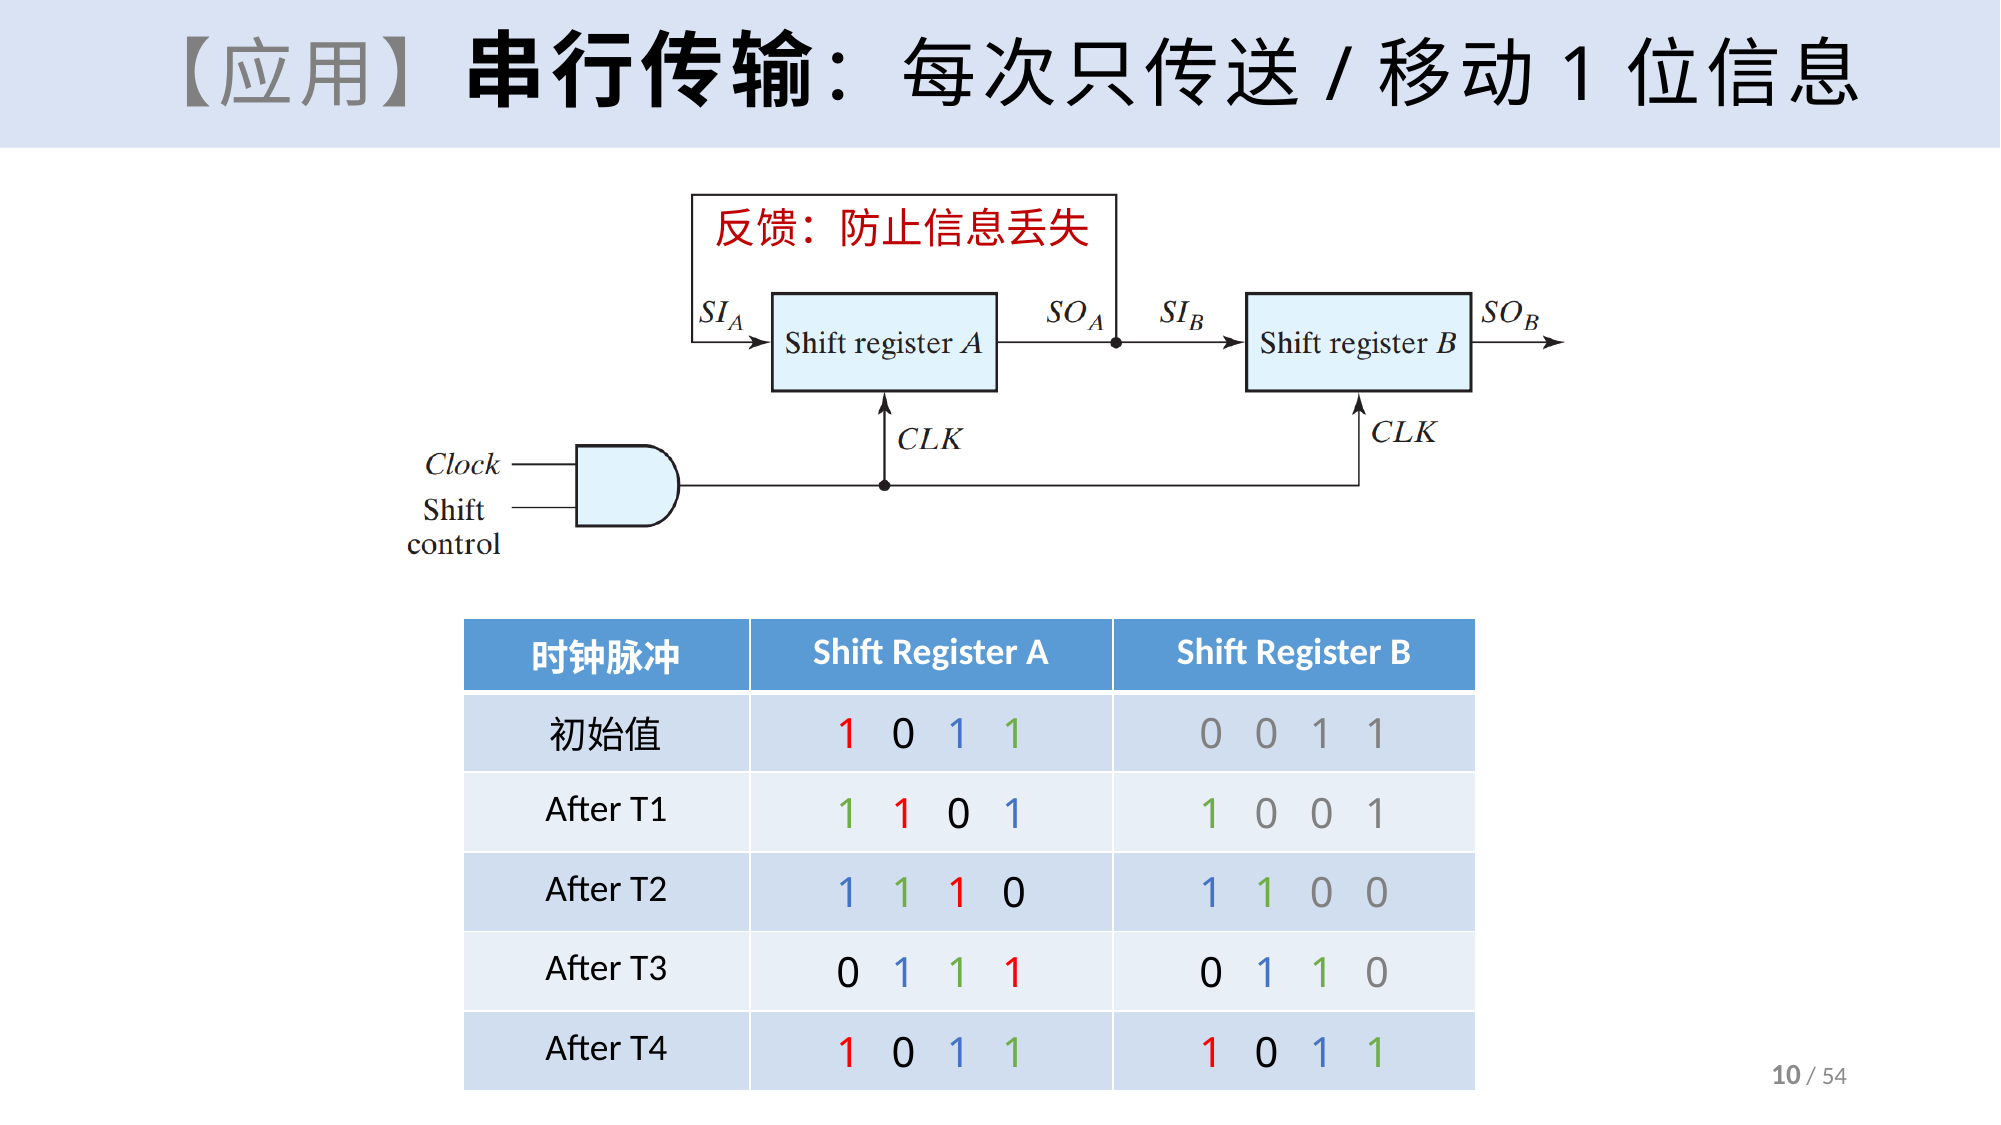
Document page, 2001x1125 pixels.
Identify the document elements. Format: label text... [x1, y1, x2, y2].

table_cell After T2 [464, 853, 749, 931]
table_header Shift Register A [751, 619, 1112, 690]
table_cell 0111 [751, 932, 1112, 1010]
table_header 时钟脉冲 [464, 619, 749, 690]
table_cell 0110 [1114, 932, 1475, 1010]
table_cell 0011 [1114, 695, 1475, 771]
table_cell After T4 [464, 1012, 749, 1090]
table_cell 1011 [751, 695, 1112, 771]
table_cell After T3 [464, 932, 749, 1010]
table_cell 1100 [1114, 853, 1475, 931]
picture [399, 176, 1573, 563]
table_cell 1001 [1114, 773, 1475, 851]
table_cell 1011 [751, 1012, 1112, 1090]
table_cell 1011 [1114, 1012, 1475, 1090]
table_cell 1110 [751, 853, 1112, 931]
title 【应用】串行传输：每次只传送/移动1位信息 [0, 0, 2000, 148]
table_cell 1101 [751, 773, 1112, 851]
table_cell 初始值 [464, 695, 749, 771]
slide_number 10 / 54 [1412, 1042, 1863, 1103]
table_header Shift Register B [1114, 619, 1475, 690]
table_cell After T1 [464, 773, 749, 851]
